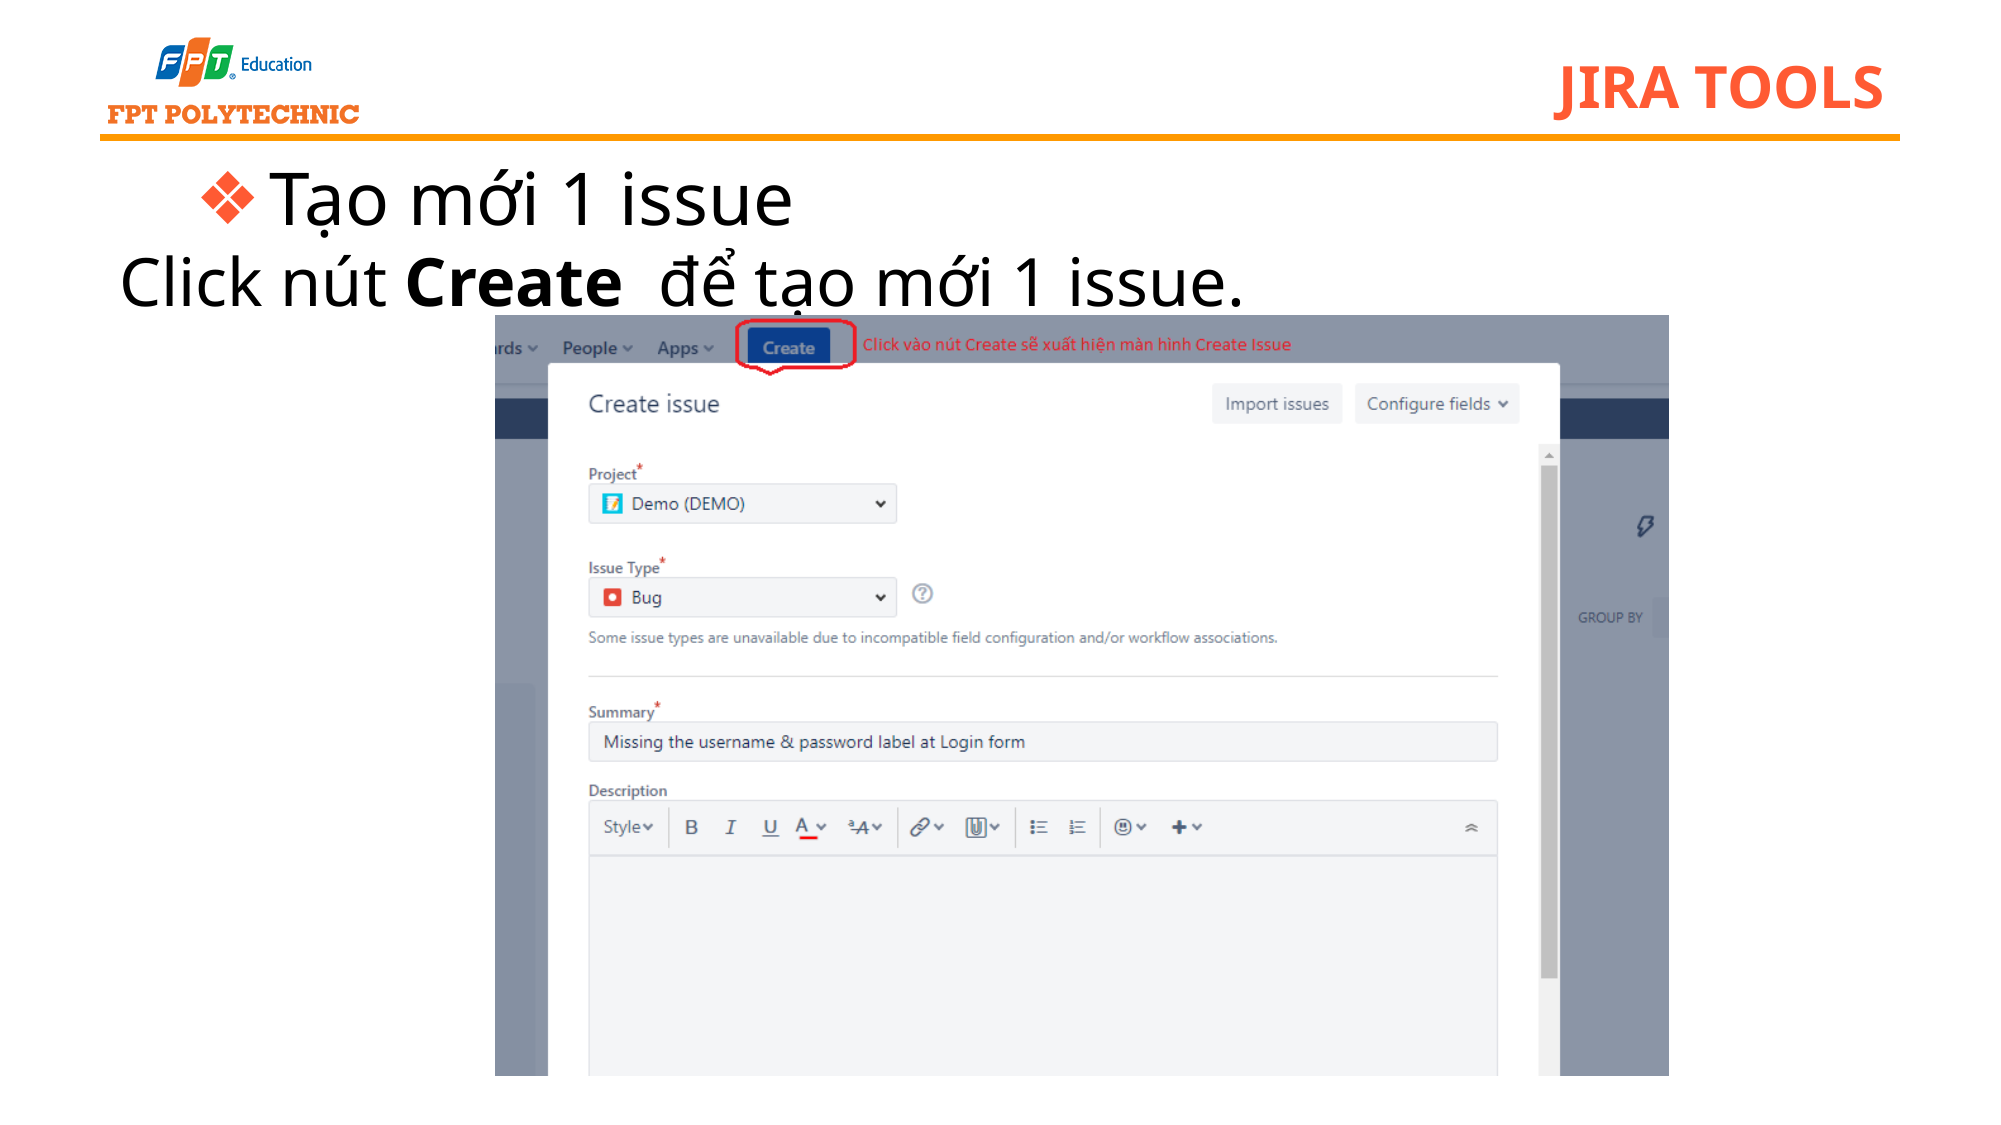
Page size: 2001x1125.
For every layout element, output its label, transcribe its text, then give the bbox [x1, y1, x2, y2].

picture [494, 315, 1669, 1076]
picture [99, 25, 367, 134]
text_box Tạo mới 1 issue Click nút Create để tạo mới 1 issue. [104, 144, 1970, 1110]
title jira tools [366, 45, 1900, 125]
picture [99, 135, 367, 143]
